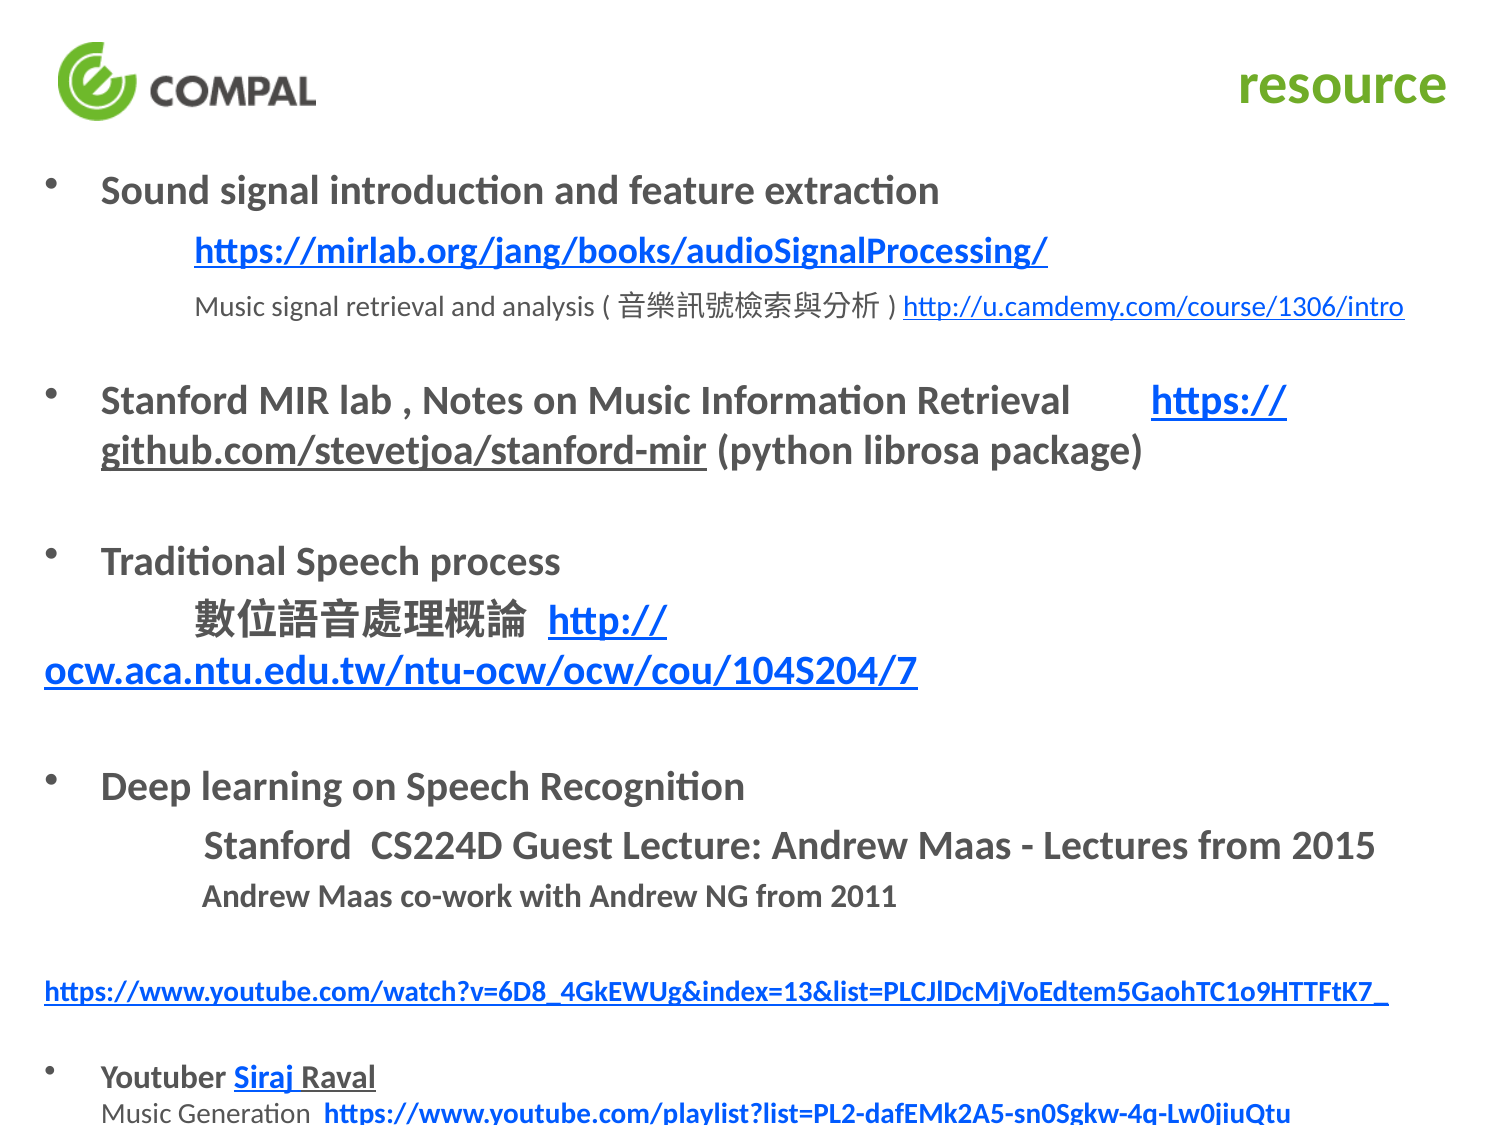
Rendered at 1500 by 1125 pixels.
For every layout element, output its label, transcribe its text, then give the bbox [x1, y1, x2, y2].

title resource [320, 44, 1463, 117]
footer [24, 1074, 951, 1125]
picture [58, 42, 316, 121]
list Sound signal introduction and feature extraction https://mirlab.org/jang/books/audioSignalProcessing/ Music signal retrieval and analysis (音樂訊號檢索與分析) http://u.camdemy.com/course/1306/intro Stanford MIR lab , Notes on Music Information Retrieval https://github.com/stevetjoa/stanford-mir (python librosa package) Traditional Speech process 數位語音處理概論 http://ocw.aca.ntu.edu.tw/ntu-ocw/ocw/cou/104S204/7 Deep learning on Speech Recognition Stanford CS224D Guest Lecture: Andrew Maas - Lectures from 2015 Andrew Maas co-work with Andrew NG from 2011 https://www.youtube.com/watch?v=6D8_4GkEWUg&index=13&list=PLCJlDcMjVoEdtem5GaohTC1o9HTTFtK7_ Youtuber Siraj Raval Music Generation https://www.youtube.com/playlist?list=PL2-dafEMk2A5-sn0Sgkw-4q-Lw0jiuQtu [29, 155, 1500, 1024]
